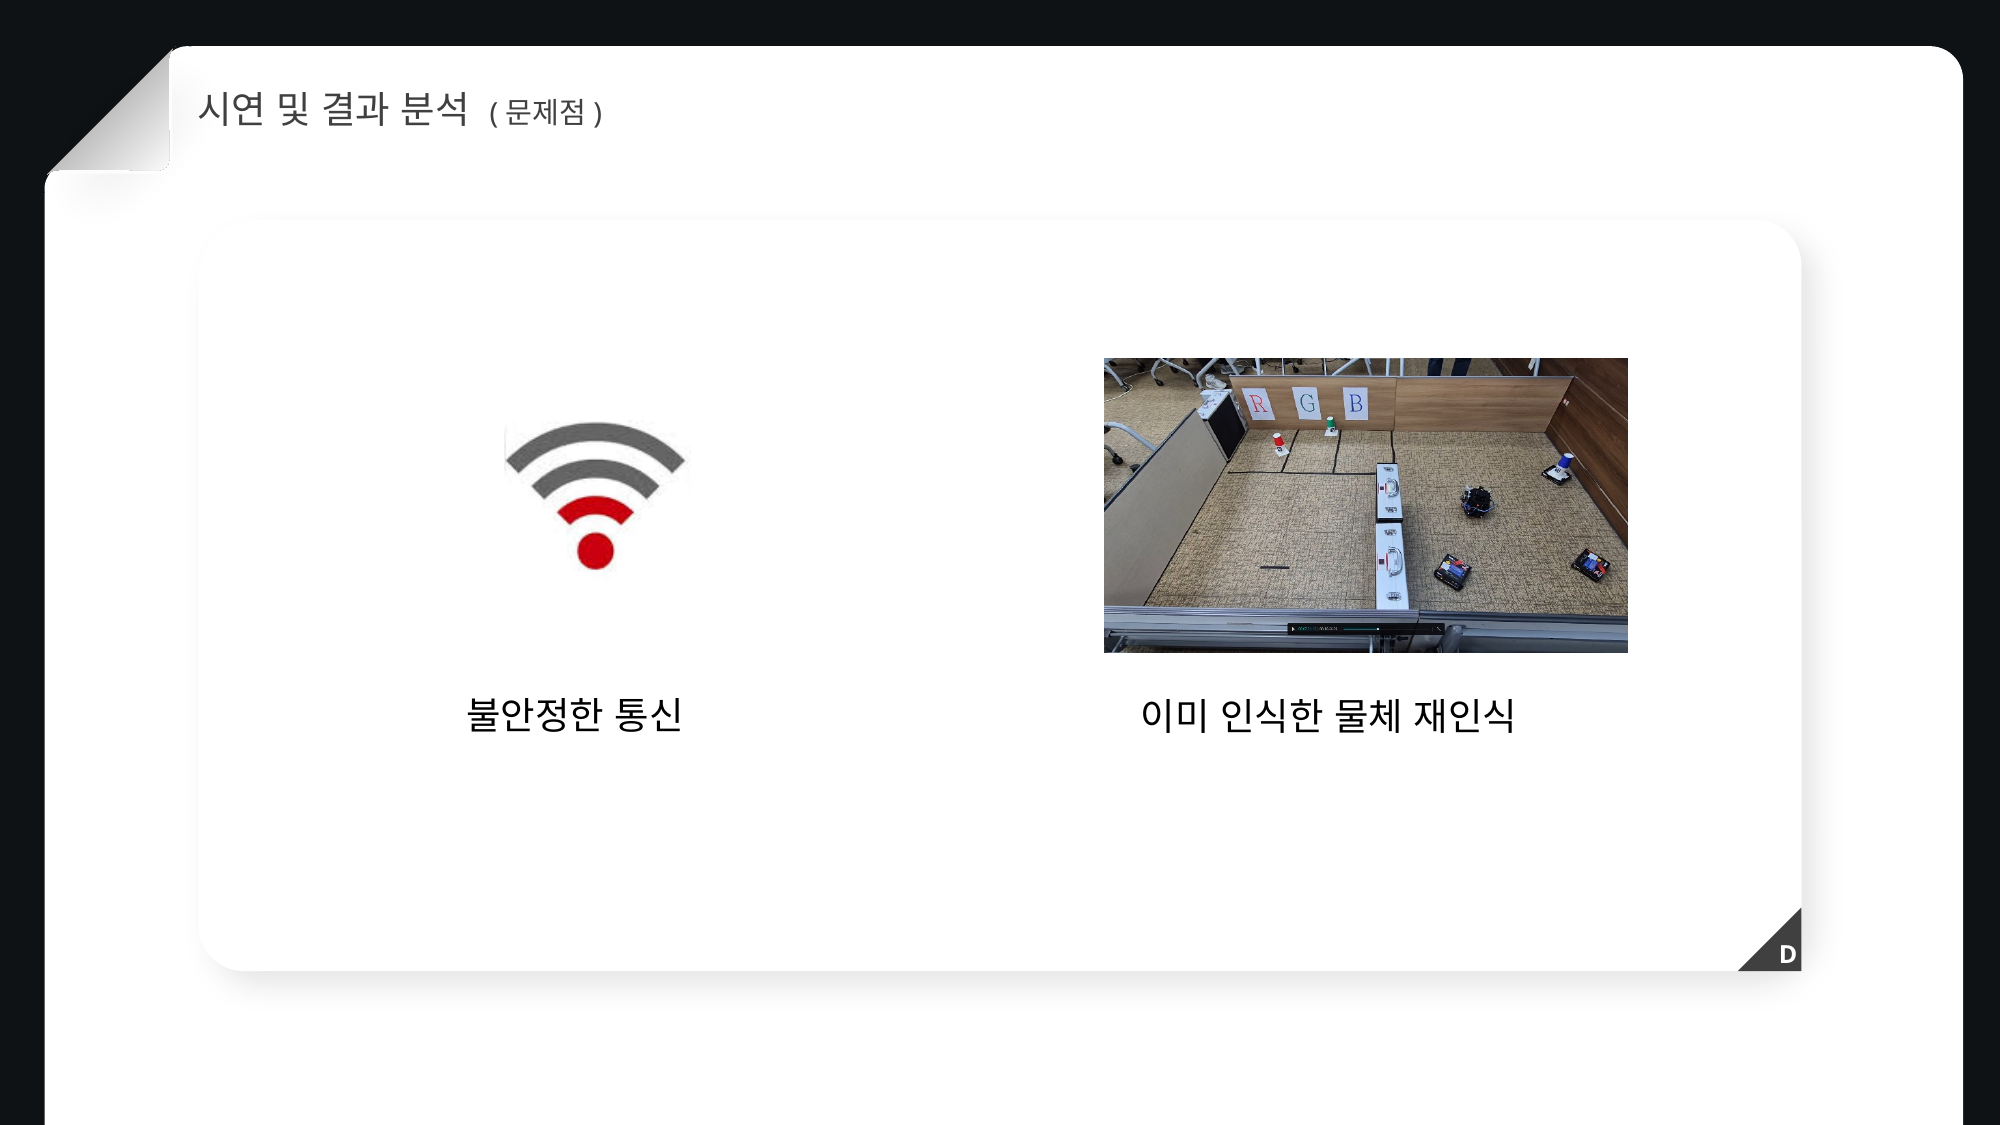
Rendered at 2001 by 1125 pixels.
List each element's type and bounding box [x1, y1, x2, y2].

picture [1104, 358, 1628, 653]
picture [504, 358, 691, 606]
text_box [0, 42, 287, 243]
text_box [20, 46, 1964, 1125]
